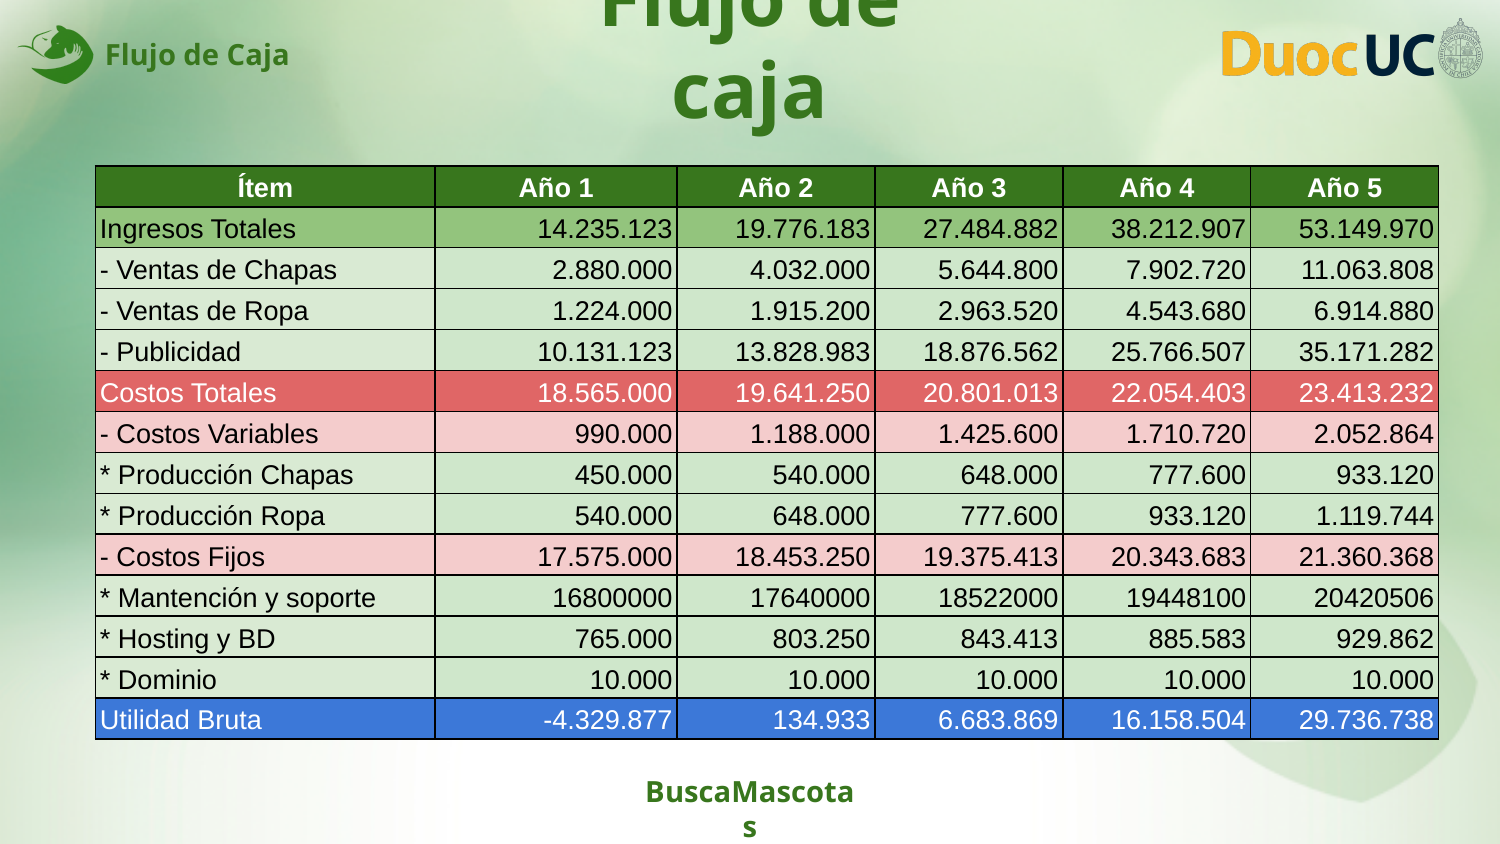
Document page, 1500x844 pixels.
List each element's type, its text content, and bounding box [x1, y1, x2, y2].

table_cell 1.710.720 [1064, 412, 1250, 452]
table_cell 18.876.562 [876, 330, 1062, 370]
table_cell 19448100 [1064, 576, 1250, 615]
table_cell - Publicidad [96, 330, 434, 370]
table_cell 18.565.000 [436, 371, 676, 411]
table_cell 2.963.520 [876, 289, 1062, 329]
table_cell * Hosting y BD [96, 617, 434, 656]
table_cell 933.120 [1064, 494, 1250, 533]
table_cell 5.644.800 [876, 248, 1062, 288]
table_header Año 2 [678, 167, 874, 206]
table_cell 29.736.738 [1251, 699, 1438, 738]
table_cell 6.683.869 [876, 699, 1062, 738]
table_cell 22.054.403 [1064, 371, 1250, 411]
table_cell 540.000 [436, 494, 676, 533]
title BuscaMascotas [629, 795, 871, 844]
table_cell 1.915.200 [678, 289, 874, 329]
table_cell 14.235.123 [436, 208, 676, 247]
table_cell 765.000 [436, 617, 676, 656]
table_cell 1.119.744 [1251, 494, 1438, 533]
table_cell 777.600 [876, 494, 1062, 533]
table_cell 18.453.250 [678, 535, 874, 574]
table_cell 19.641.250 [678, 371, 874, 411]
table_cell 10.131.123 [436, 330, 676, 370]
table_cell 933.120 [1251, 453, 1438, 493]
table_cell 53.149.970 [1251, 208, 1438, 247]
table_header Año 4 [1064, 167, 1250, 206]
table_cell 803.250 [678, 617, 874, 656]
table_cell 10.000 [1251, 658, 1438, 697]
table_cell 7.902.720 [1064, 248, 1250, 288]
table_cell Costos Totales [96, 371, 434, 411]
table_header Ítem [96, 167, 434, 206]
table_cell * Producción Chapas [96, 453, 434, 493]
table_cell 648.000 [876, 453, 1062, 493]
table_cell 450.000 [436, 453, 676, 493]
table_cell * Producción Ropa [96, 494, 434, 533]
table_cell 10.000 [678, 658, 874, 697]
table_header Año 5 [1251, 167, 1438, 206]
table_cell 885.583 [1064, 617, 1250, 656]
table_cell - Costos Fijos [96, 535, 434, 574]
table_cell 4.032.000 [678, 248, 874, 288]
table_cell 20.343.683 [1064, 535, 1250, 574]
table_cell 1.224.000 [436, 289, 676, 329]
table_cell - Ventas de Chapas [96, 248, 434, 288]
title Flujo de caja [498, 44, 1002, 150]
table_cell 19.776.183 [678, 208, 874, 247]
table_header Año 3 [876, 167, 1062, 206]
table_cell 20.801.013 [876, 371, 1062, 411]
table_cell 4.543.680 [1064, 289, 1250, 329]
table_cell * Dominio [96, 658, 434, 697]
table_cell 19.375.413 [876, 535, 1062, 574]
table_cell 990.000 [436, 412, 676, 452]
table_cell 38.212.907 [1064, 208, 1250, 247]
table_cell 16800000 [436, 576, 676, 615]
table_cell 540.000 [678, 453, 874, 493]
table_cell 777.600 [1064, 453, 1250, 493]
table_header Año 1 [436, 167, 676, 206]
table_cell 18522000 [876, 576, 1062, 615]
table_cell 134.933 [678, 699, 874, 738]
table_cell 13.828.983 [678, 330, 874, 370]
table_cell 21.360.368 [1251, 535, 1438, 574]
table_cell 35.171.282 [1251, 330, 1438, 370]
table_cell 16.158.504 [1064, 699, 1250, 738]
table_cell 11.063.808 [1251, 248, 1438, 288]
table_cell 648.000 [678, 494, 874, 533]
table_cell Utilidad Bruta [96, 699, 434, 738]
table_cell 10.000 [436, 658, 676, 697]
table_cell 2.880.000 [436, 248, 676, 288]
table_cell 6.914.880 [1251, 289, 1438, 329]
table_cell * Mantención y soporte [96, 576, 434, 615]
table_cell 27.484.882 [876, 208, 1062, 247]
table_cell - Ventas de Ropa [96, 289, 434, 329]
table_cell - Costos Variables [96, 412, 434, 452]
table_cell 25.766.507 [1064, 330, 1250, 370]
table_cell 2.052.864 [1251, 412, 1438, 452]
table_cell 10.000 [876, 658, 1062, 697]
picture [0, 0, 1500, 844]
table_cell 17640000 [678, 576, 874, 615]
table_cell 10.000 [1064, 658, 1250, 697]
table_cell 1.188.000 [678, 412, 874, 452]
table_cell 20420506 [1251, 576, 1438, 615]
table_cell -4.329.877 [436, 699, 676, 738]
table_cell 17.575.000 [436, 535, 676, 574]
table_cell 929.862 [1251, 617, 1438, 656]
table_cell Ingresos Totales [96, 208, 434, 247]
table_cell 1.425.600 [876, 412, 1062, 452]
title Flujo de Caja [96, 22, 363, 87]
table_cell 23.413.232 [1251, 371, 1438, 411]
table_cell 843.413 [876, 617, 1062, 656]
